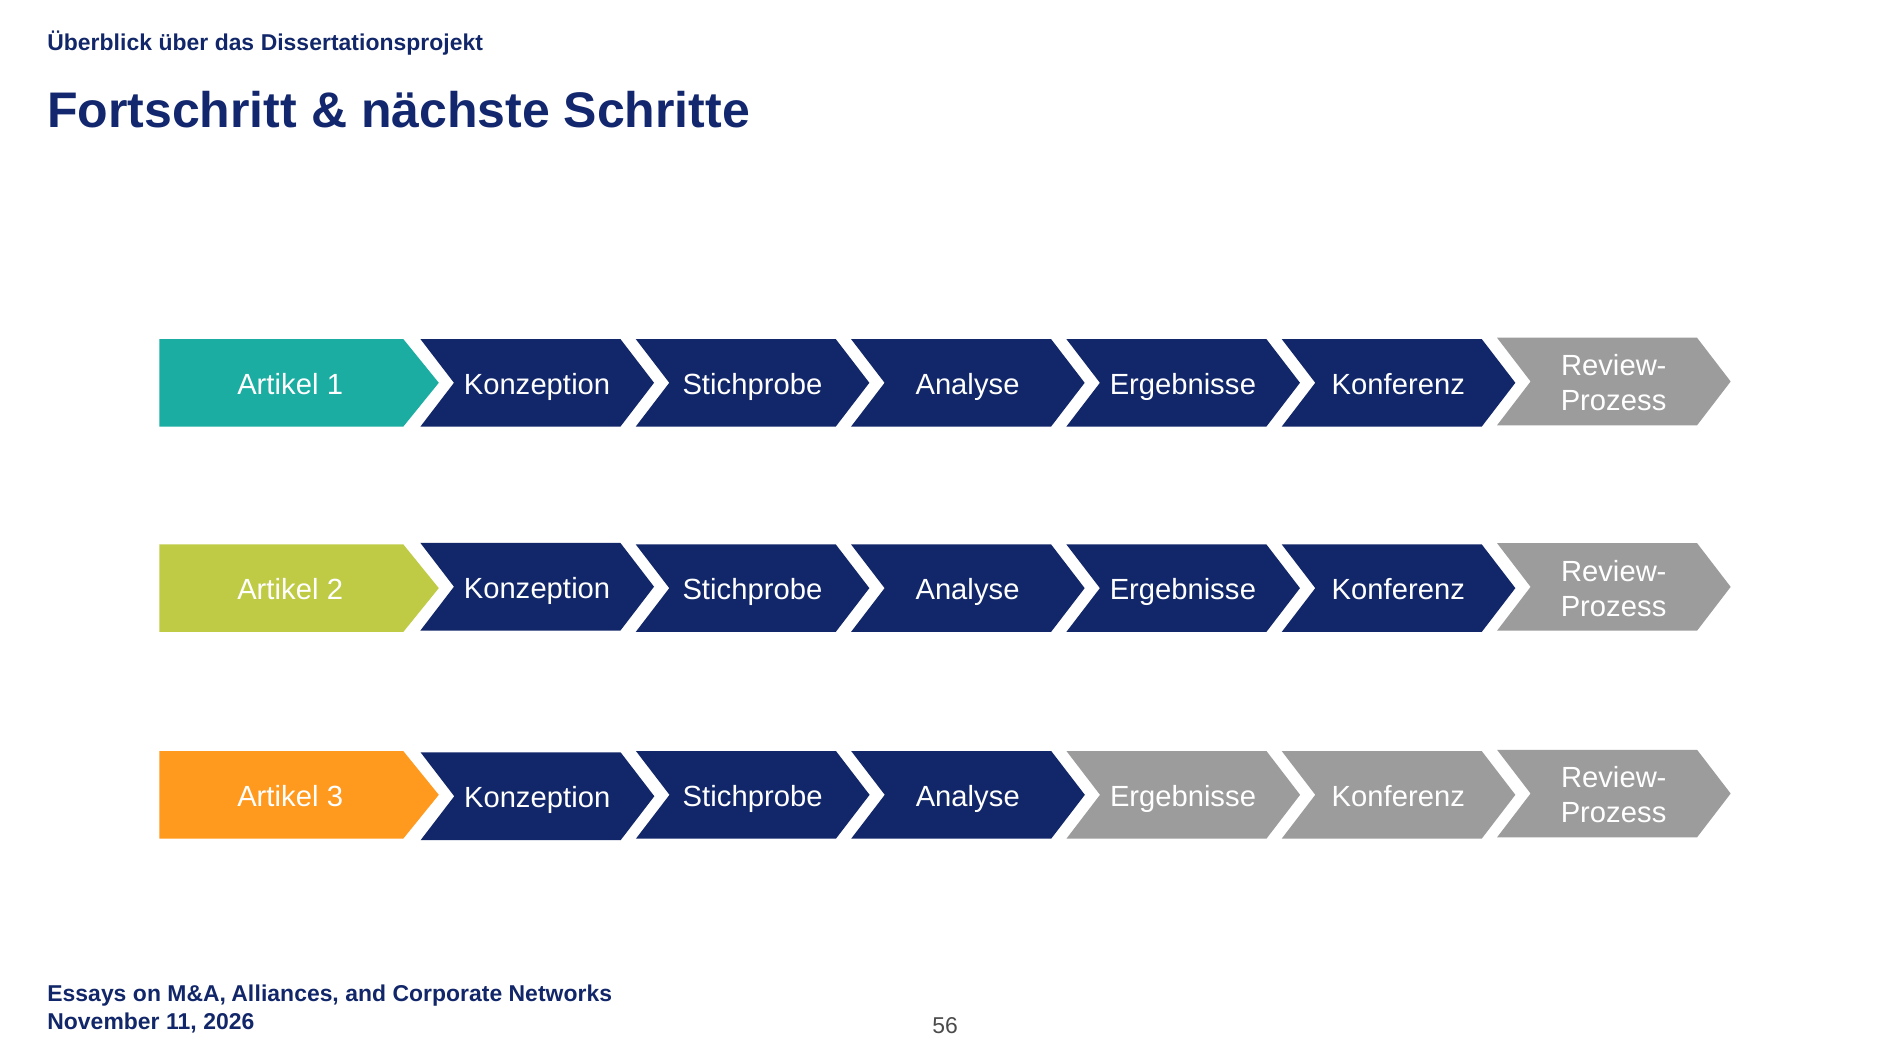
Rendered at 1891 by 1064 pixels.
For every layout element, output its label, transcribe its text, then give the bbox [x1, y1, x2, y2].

list Fortschritt & nächste Schritte [47, 83, 1843, 193]
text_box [159, 337, 1731, 841]
footer Überblick über das Dissertationsprojekt [47, 0, 1843, 56]
